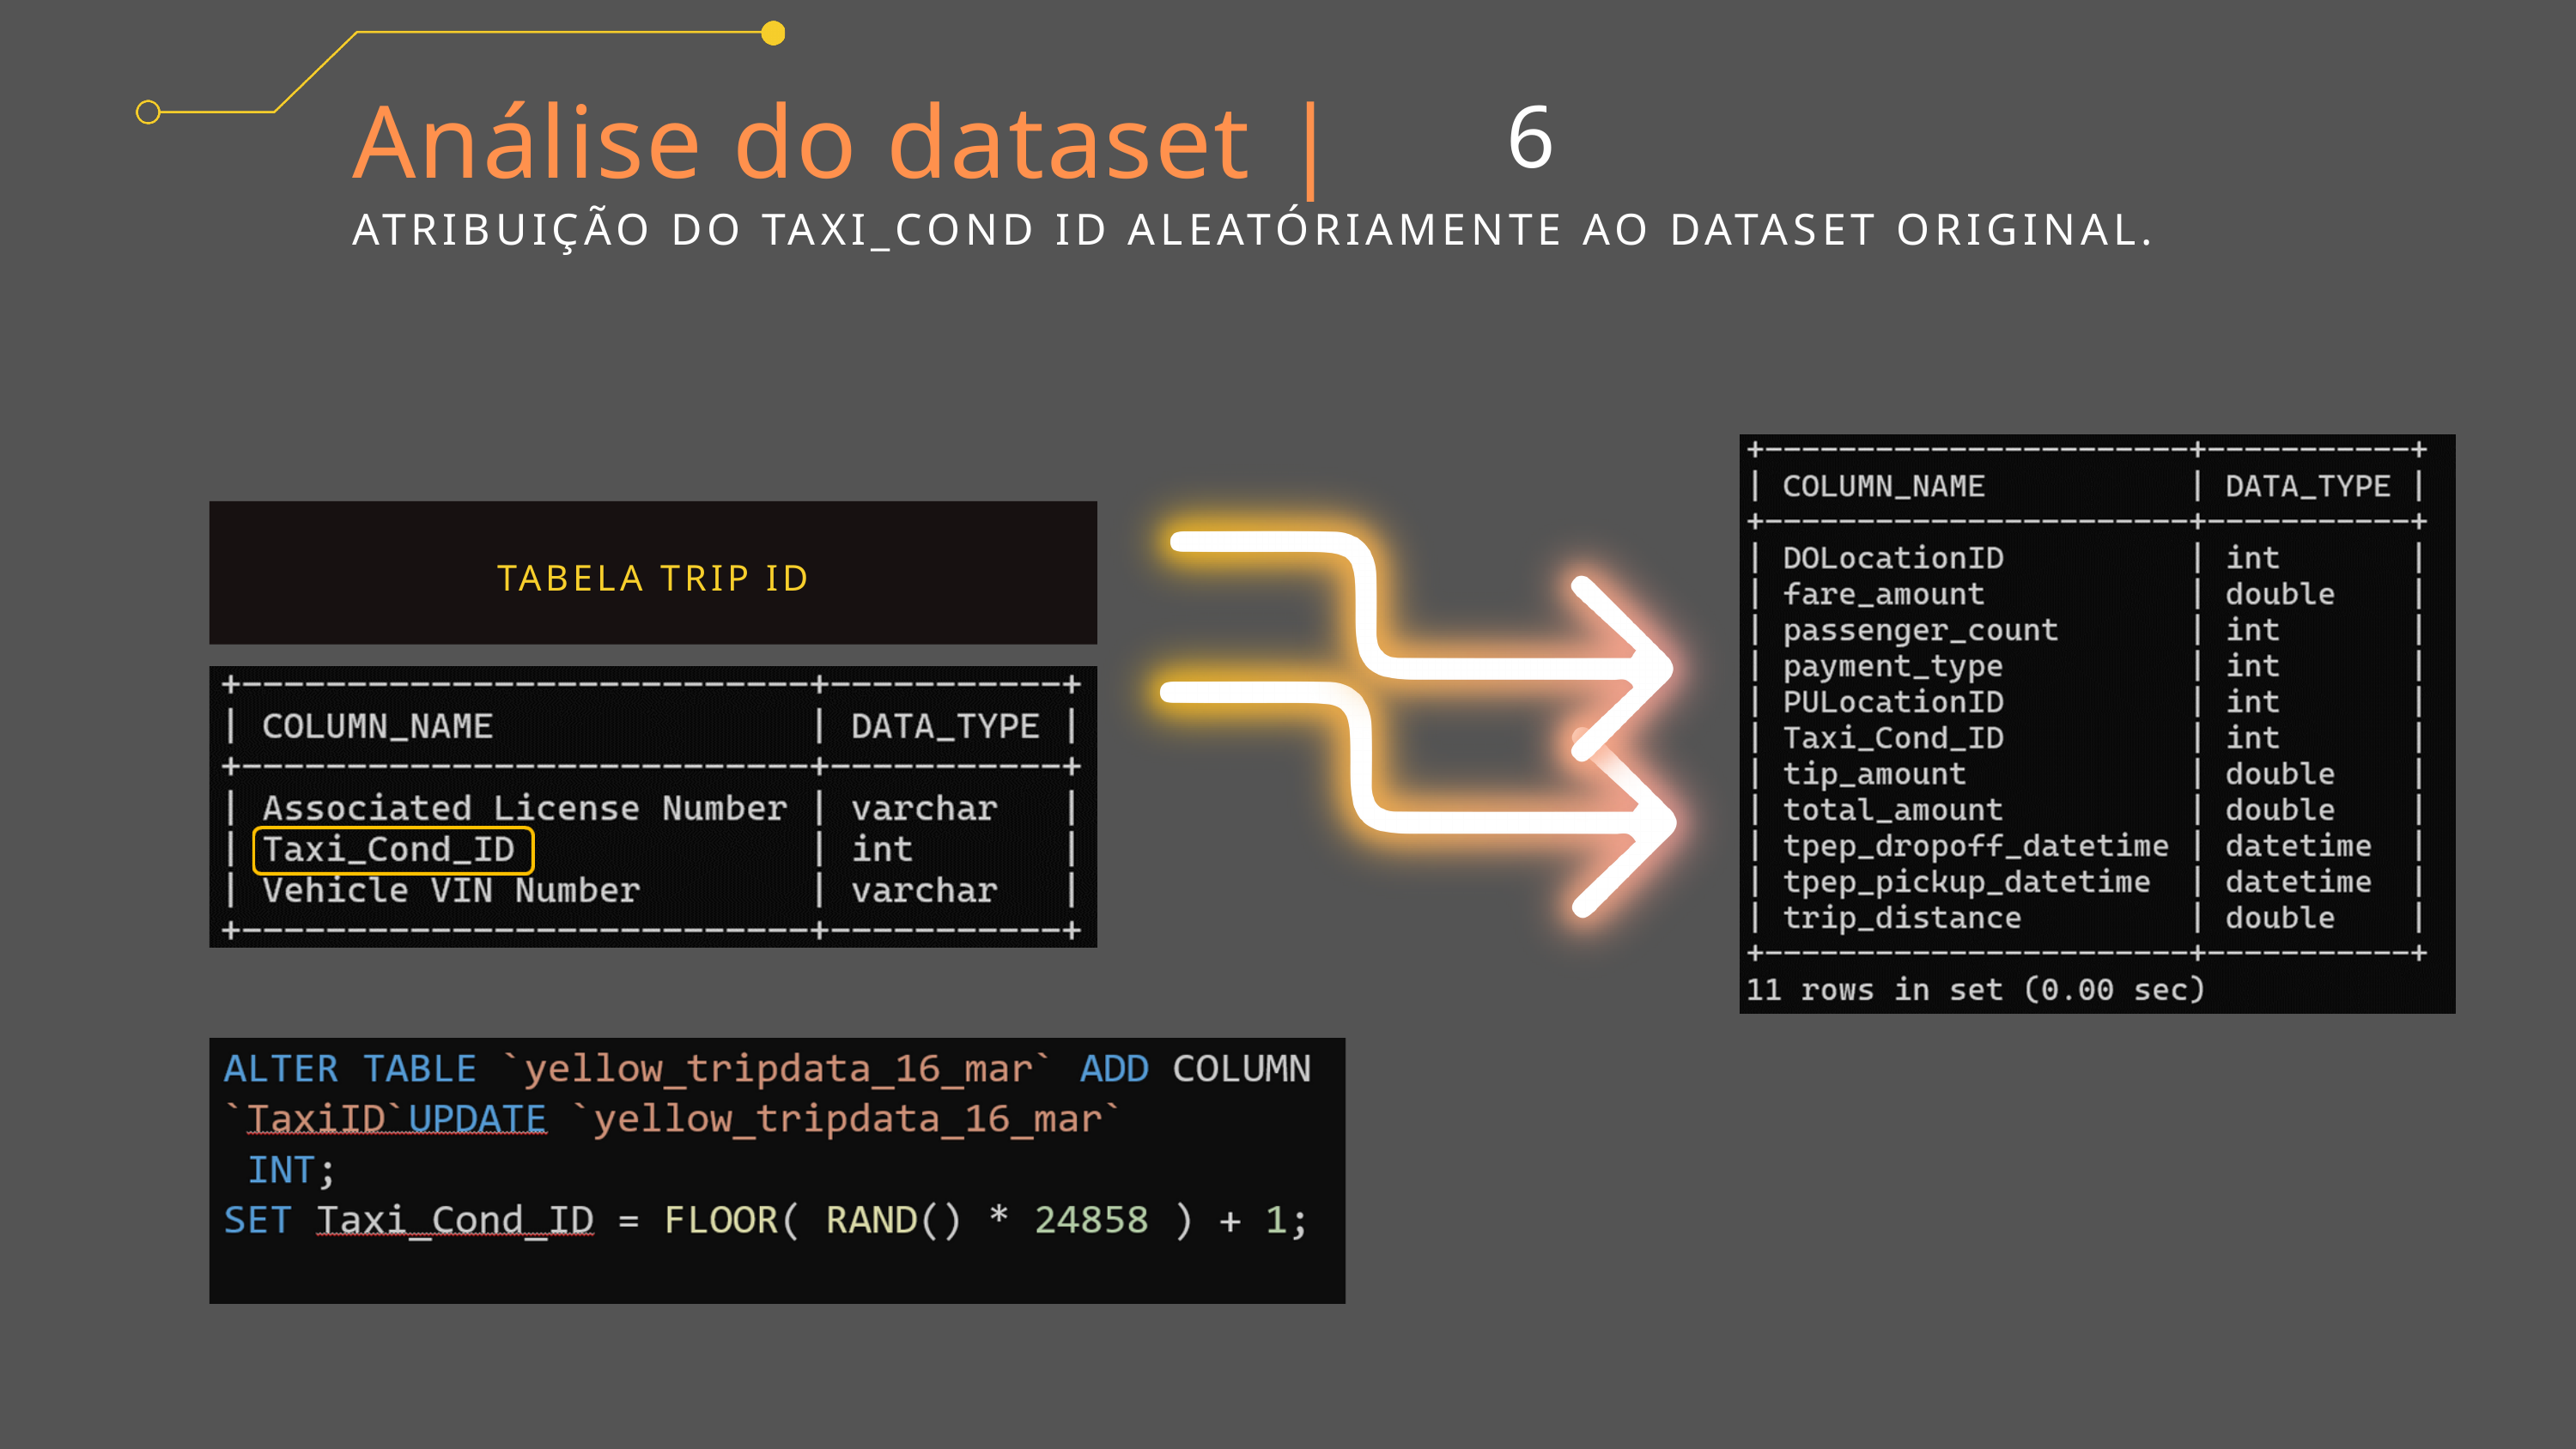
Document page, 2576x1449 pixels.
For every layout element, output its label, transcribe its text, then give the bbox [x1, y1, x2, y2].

text_box Análise do dataset | [352, 67, 1496, 198]
text_box [209, 500, 1097, 645]
text_box 6 [1461, 82, 1601, 185]
text_box [209, 666, 1097, 948]
text_box [1097, 612, 1741, 981]
text_box [136, 21, 786, 124]
text_box TABELA TRIP ID [392, 541, 914, 598]
text_box [209, 1038, 1346, 1304]
text_box ATRIBUIÇÃO DO TAXI_COND ID ALEATÓRIAMENTE AO DATASET ORIGINAL. [352, 185, 2493, 254]
text_box [1109, 464, 1735, 823]
text_box [252, 826, 535, 876]
text_box [1740, 434, 2456, 1014]
